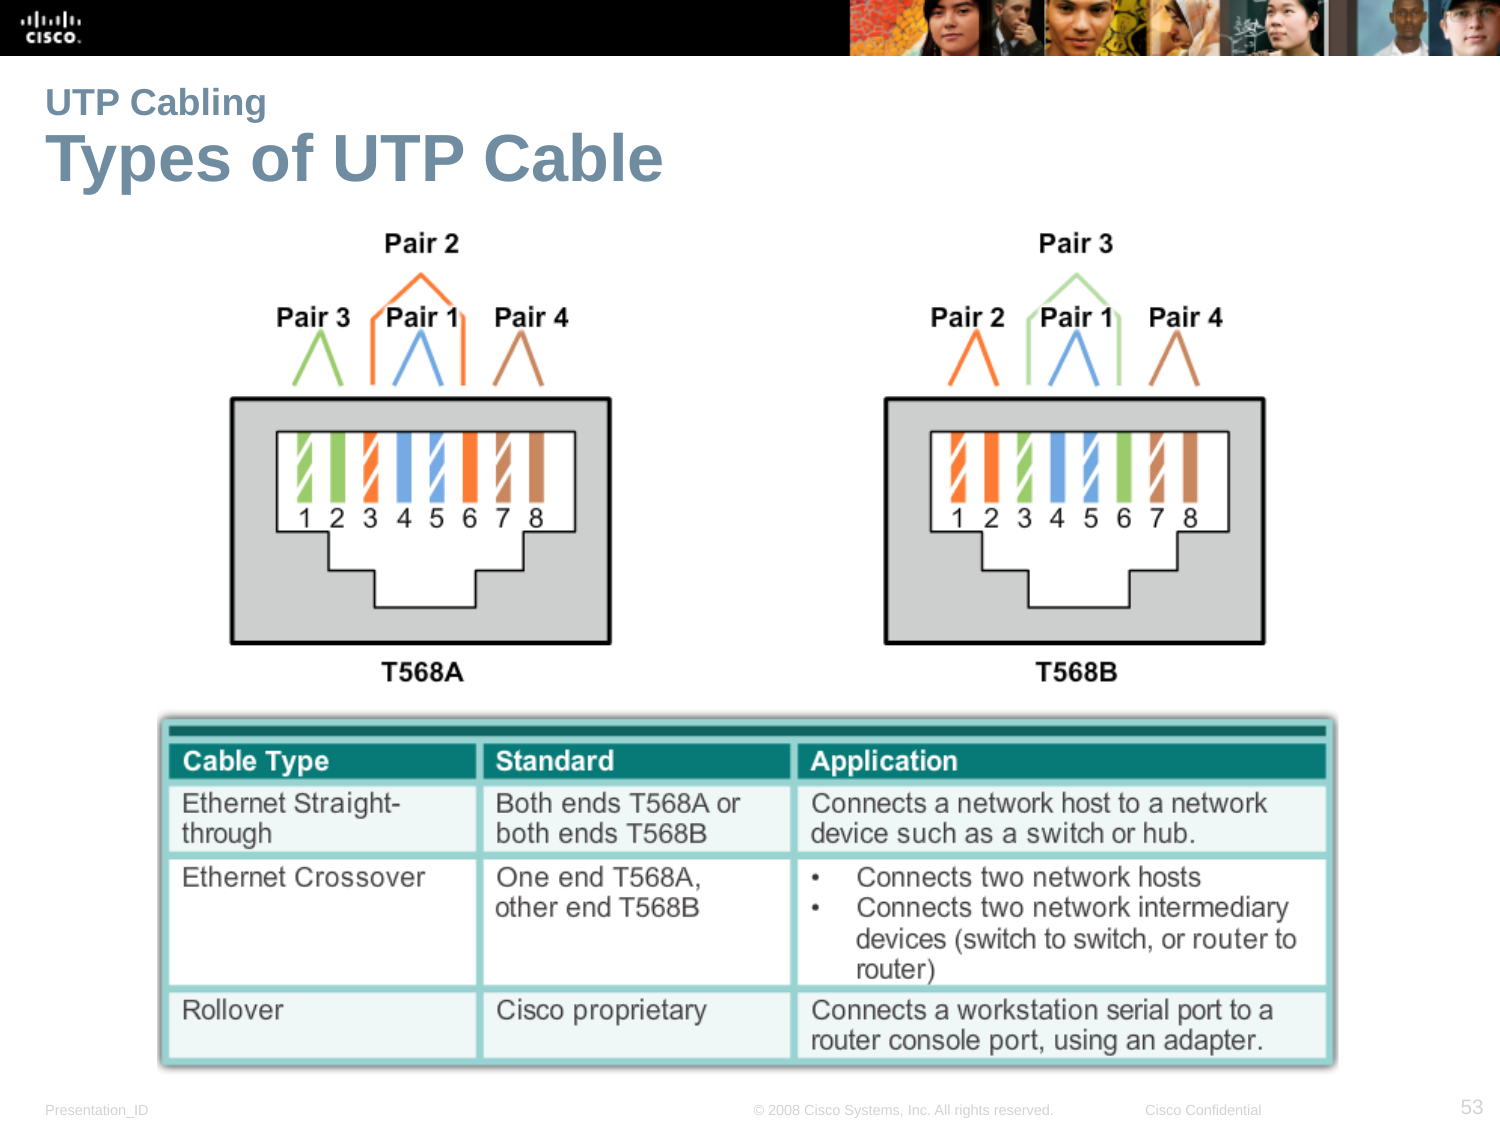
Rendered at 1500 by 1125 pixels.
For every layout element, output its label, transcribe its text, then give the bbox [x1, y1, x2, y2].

picture [0, 0, 1500, 56]
picture [156, 220, 1346, 1075]
title UTP Cabling Types of UTP Cable [31, 64, 1471, 203]
